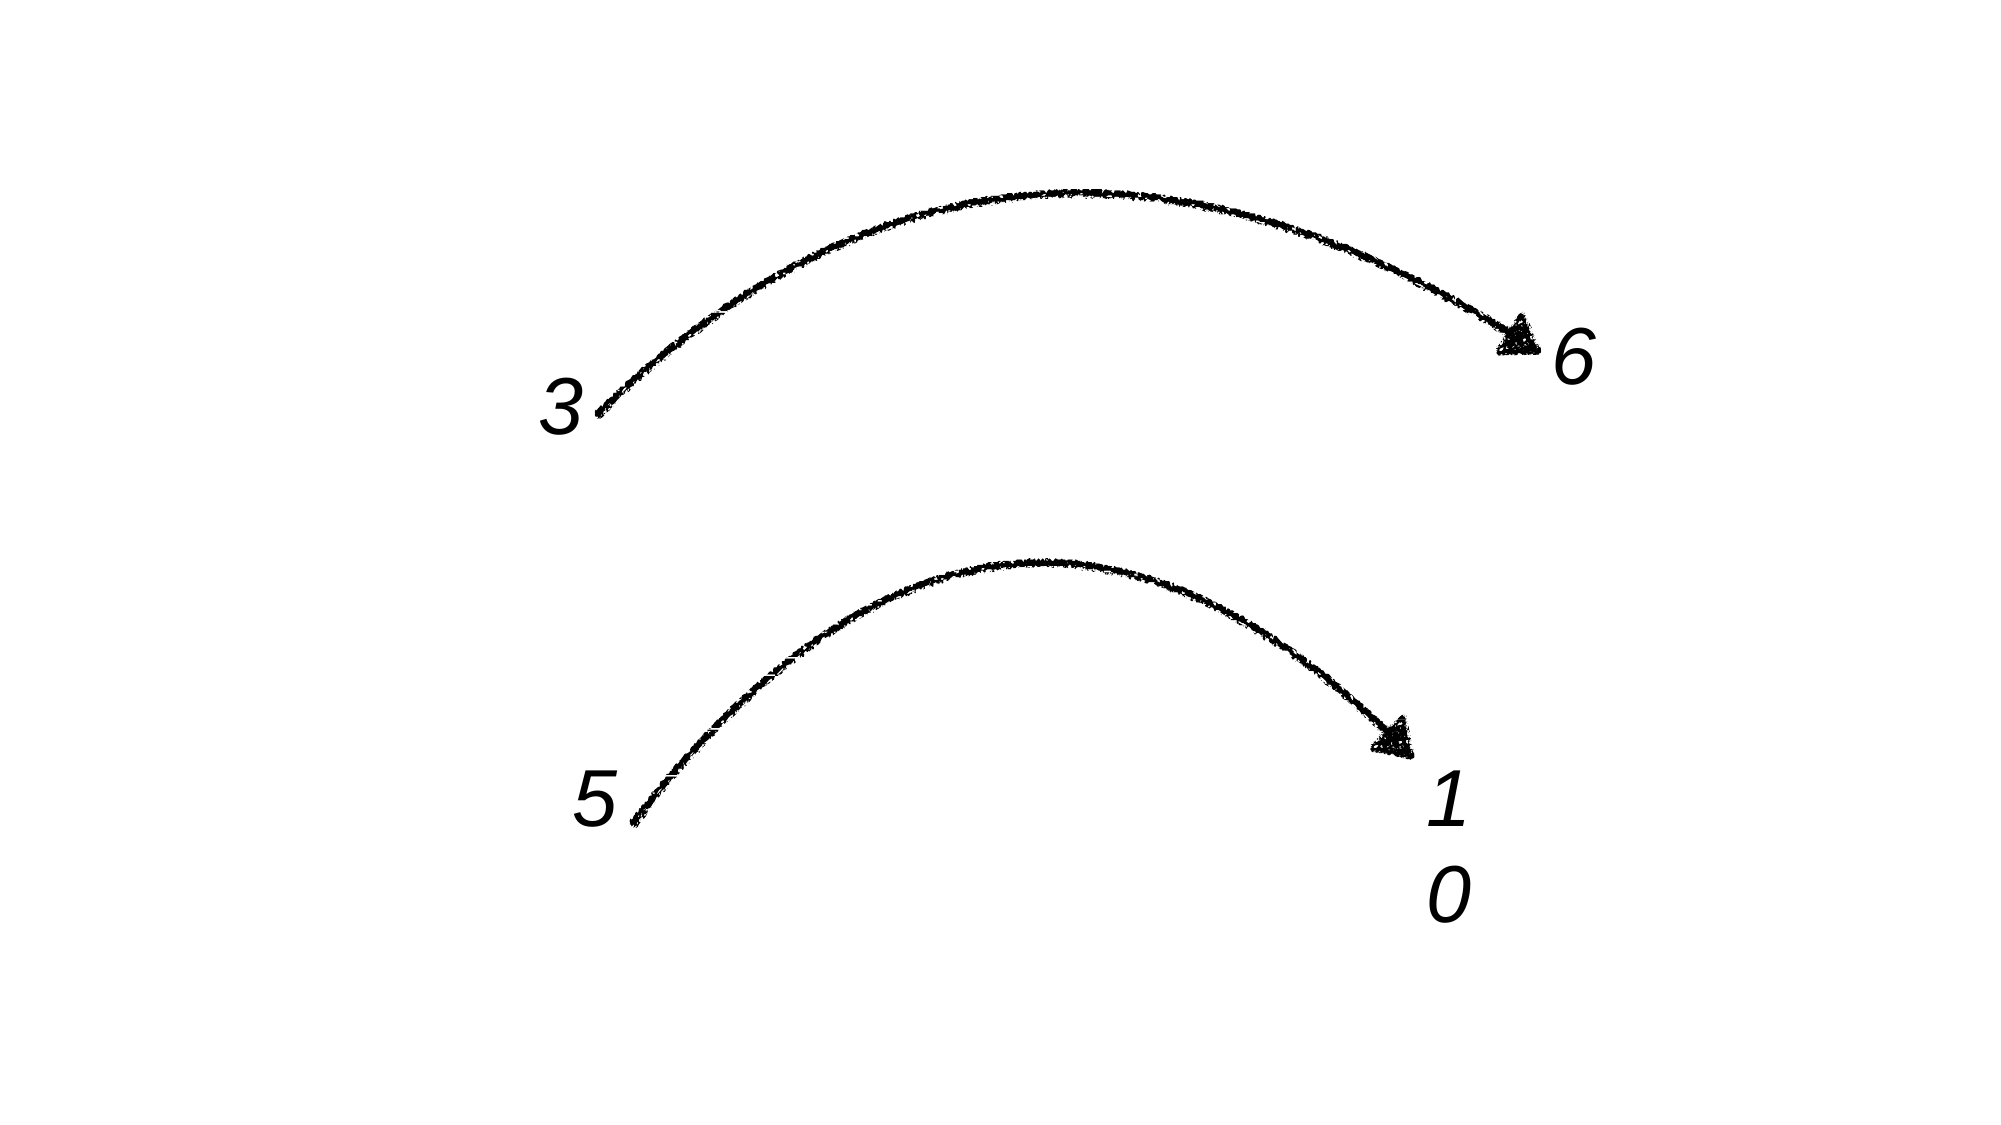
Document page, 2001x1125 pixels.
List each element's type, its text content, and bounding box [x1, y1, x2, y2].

text_box 10 [1424, 743, 1485, 939]
text_box 5 [571, 743, 609, 843]
text_box [594, 187, 1542, 419]
text_box 6 [1549, 301, 1587, 401]
text_box 3 [537, 351, 582, 451]
text_box [629, 558, 1415, 828]
